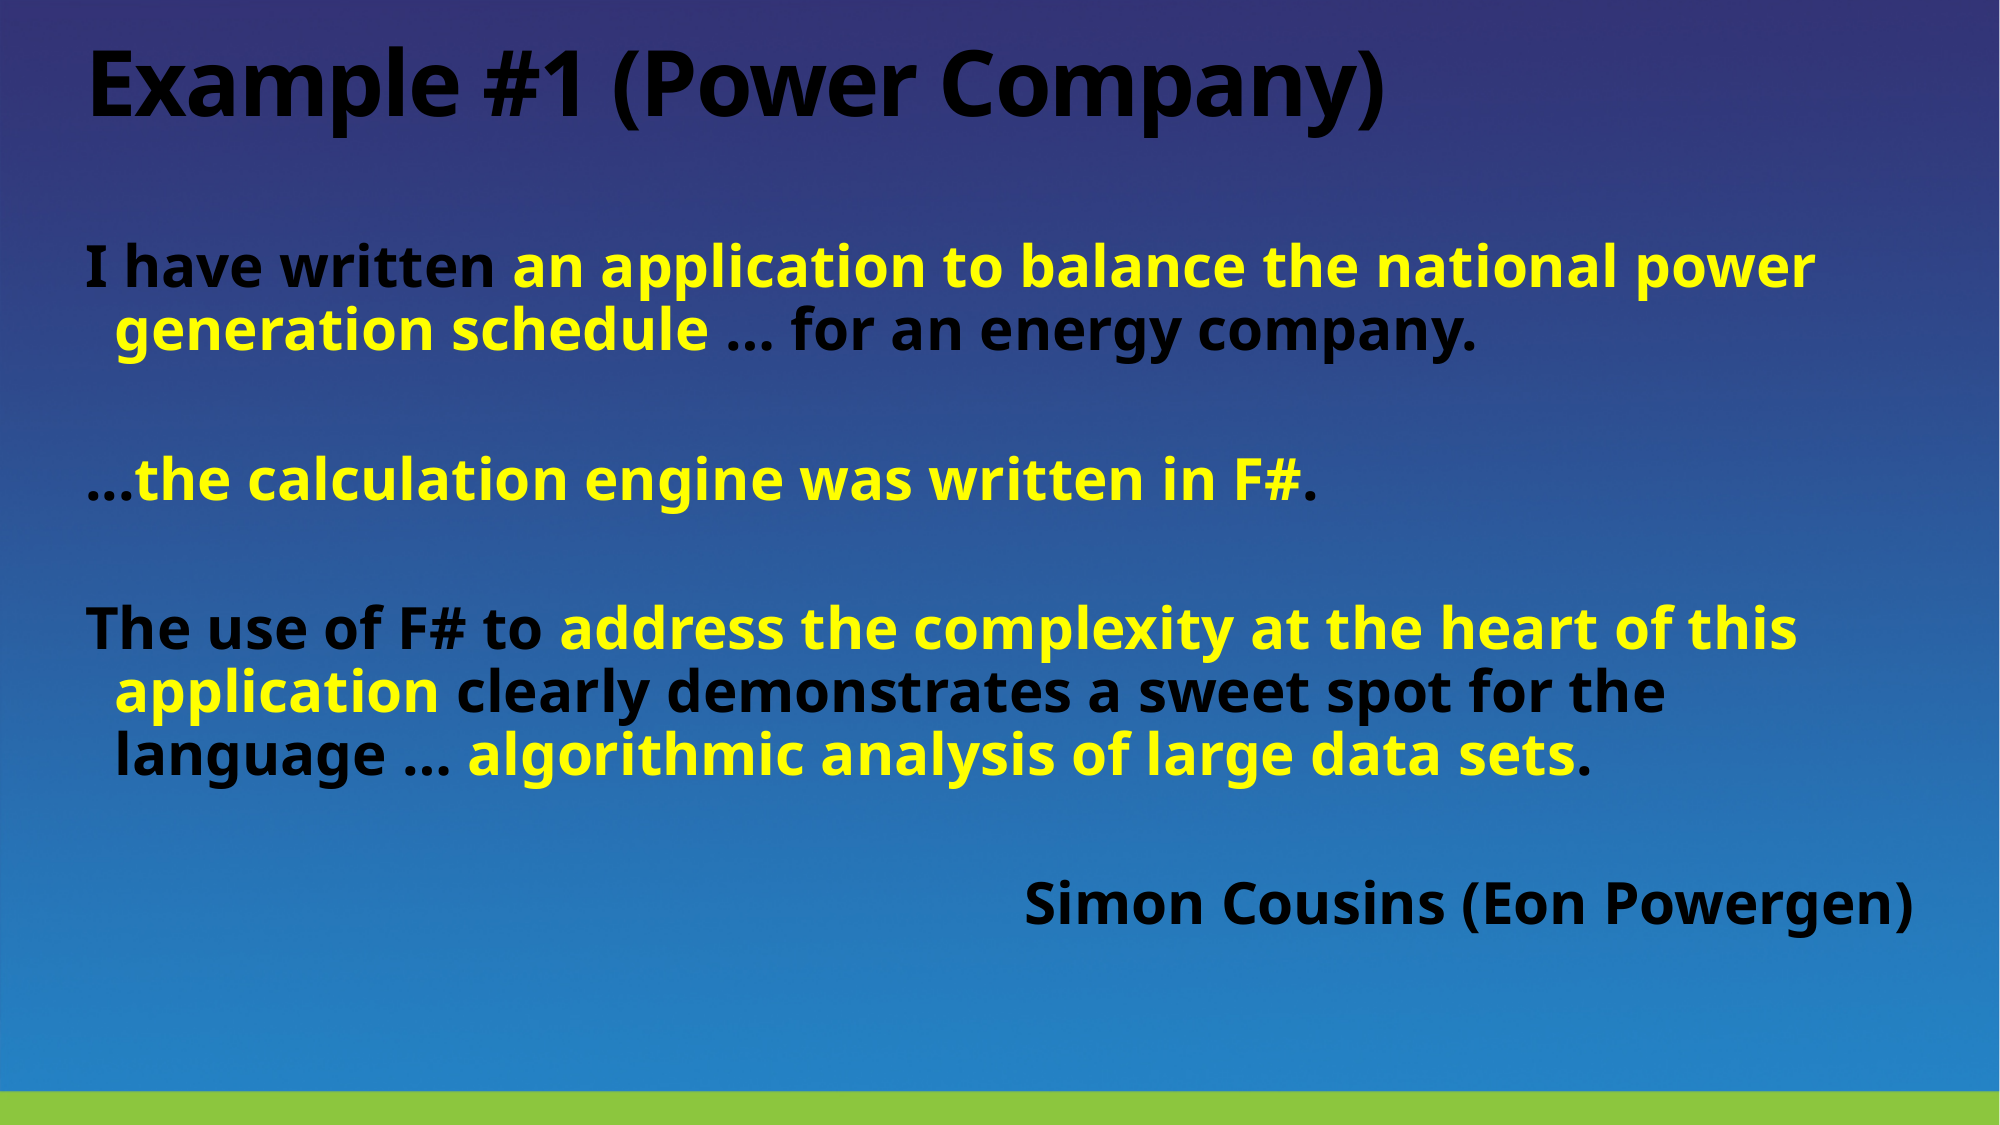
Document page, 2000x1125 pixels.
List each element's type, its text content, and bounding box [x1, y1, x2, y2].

list I have written an application to balance the national power generation schedule … for an energy company. ...the calculation engine was written in F#. The use of F# to address the complexity at the heart of this application clearly demonstrates a sweet spot for the language … algorithmic analysis of large data sets. Simon Cousins (Eon Powergen) [85, 237, 1914, 959]
picture [0, 0, 2000, 1125]
title Example #1 (Power Company) [85, 37, 1914, 138]
